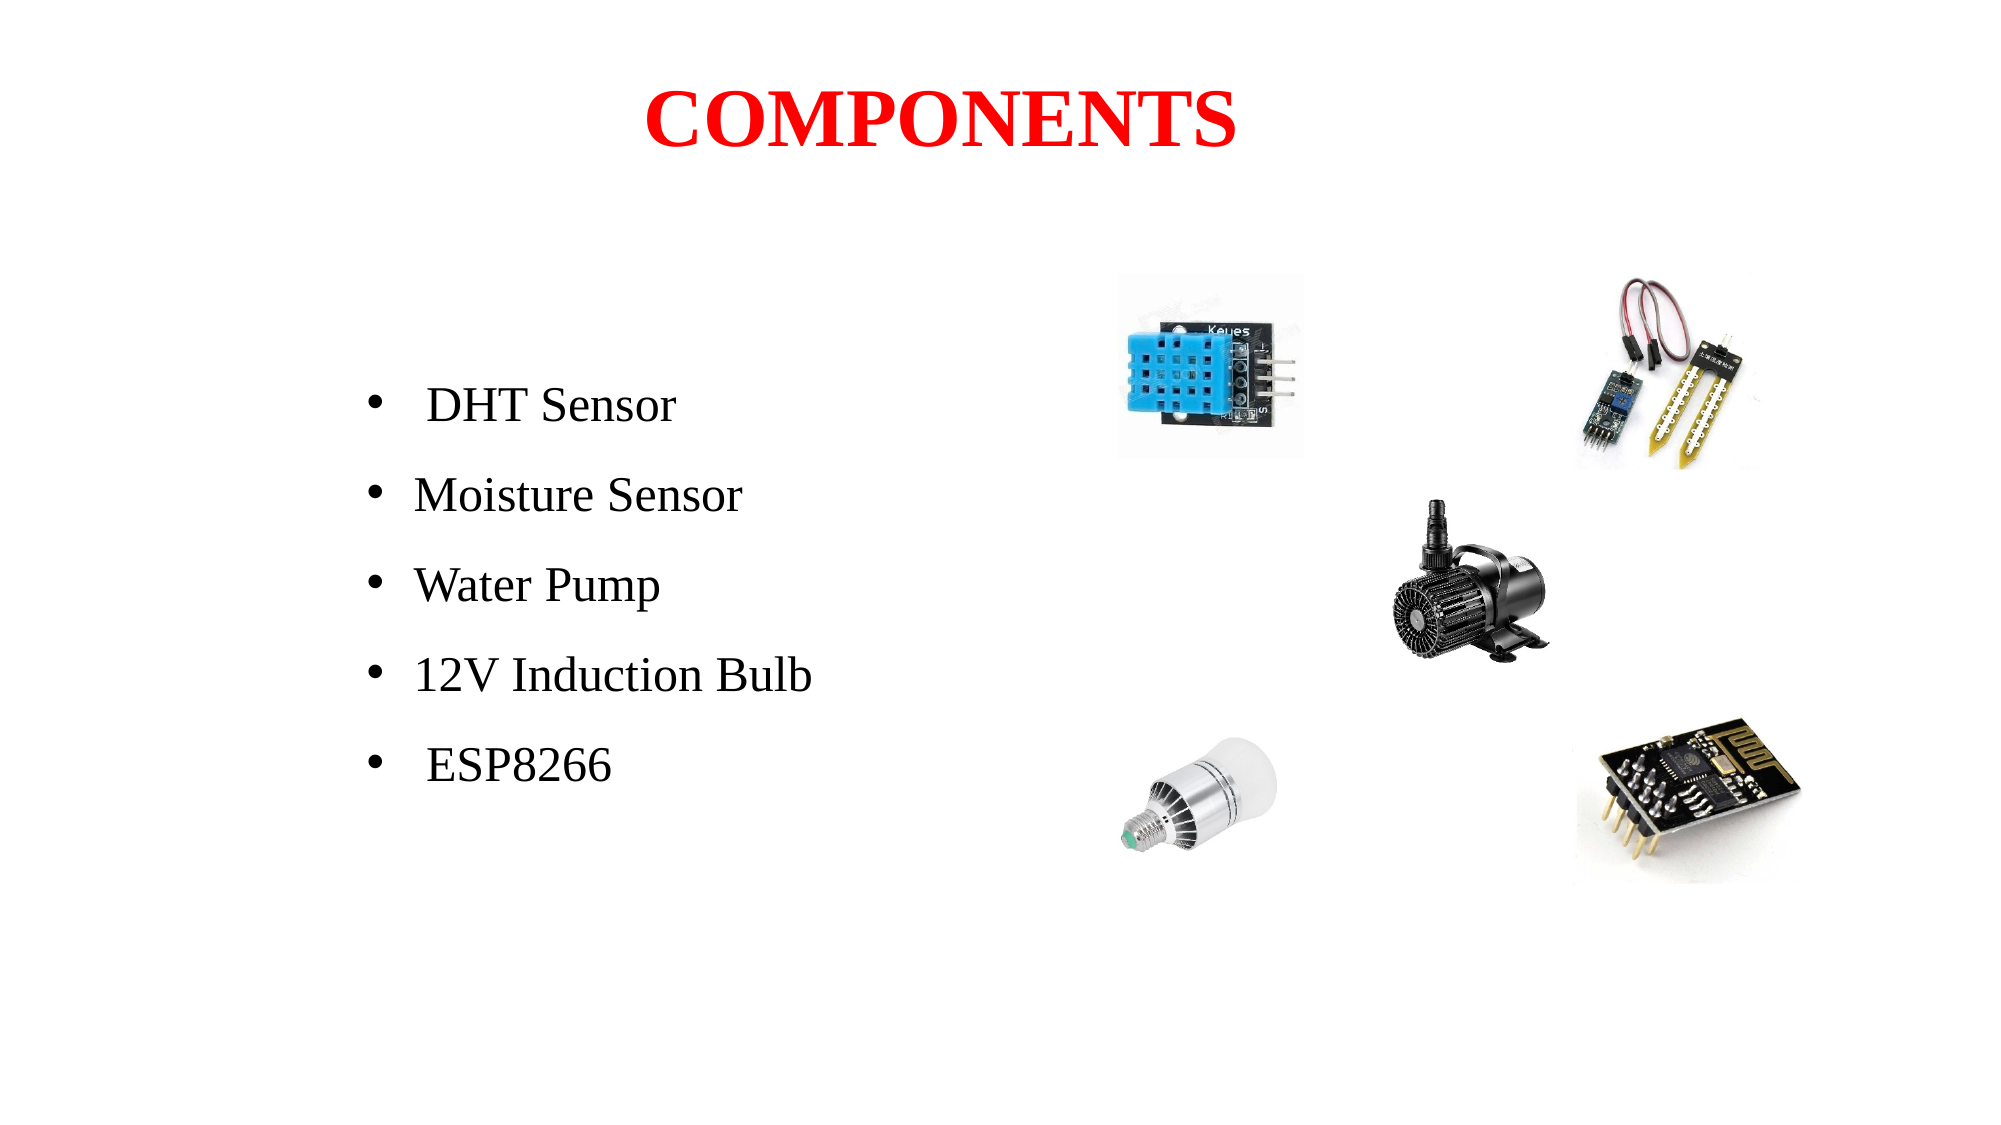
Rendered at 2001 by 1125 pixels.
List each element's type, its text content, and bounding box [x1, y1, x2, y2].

title COMPONENTS [643, 62, 2000, 299]
picture [1118, 273, 1305, 460]
picture [1118, 715, 1280, 877]
subtitle DHT Sensor Moisture Sensor Water Pump 12V Induction Bulb ESP8266 [366, 341, 2000, 887]
picture [1572, 273, 1772, 472]
picture [1391, 499, 1550, 663]
picture [1572, 715, 1802, 888]
